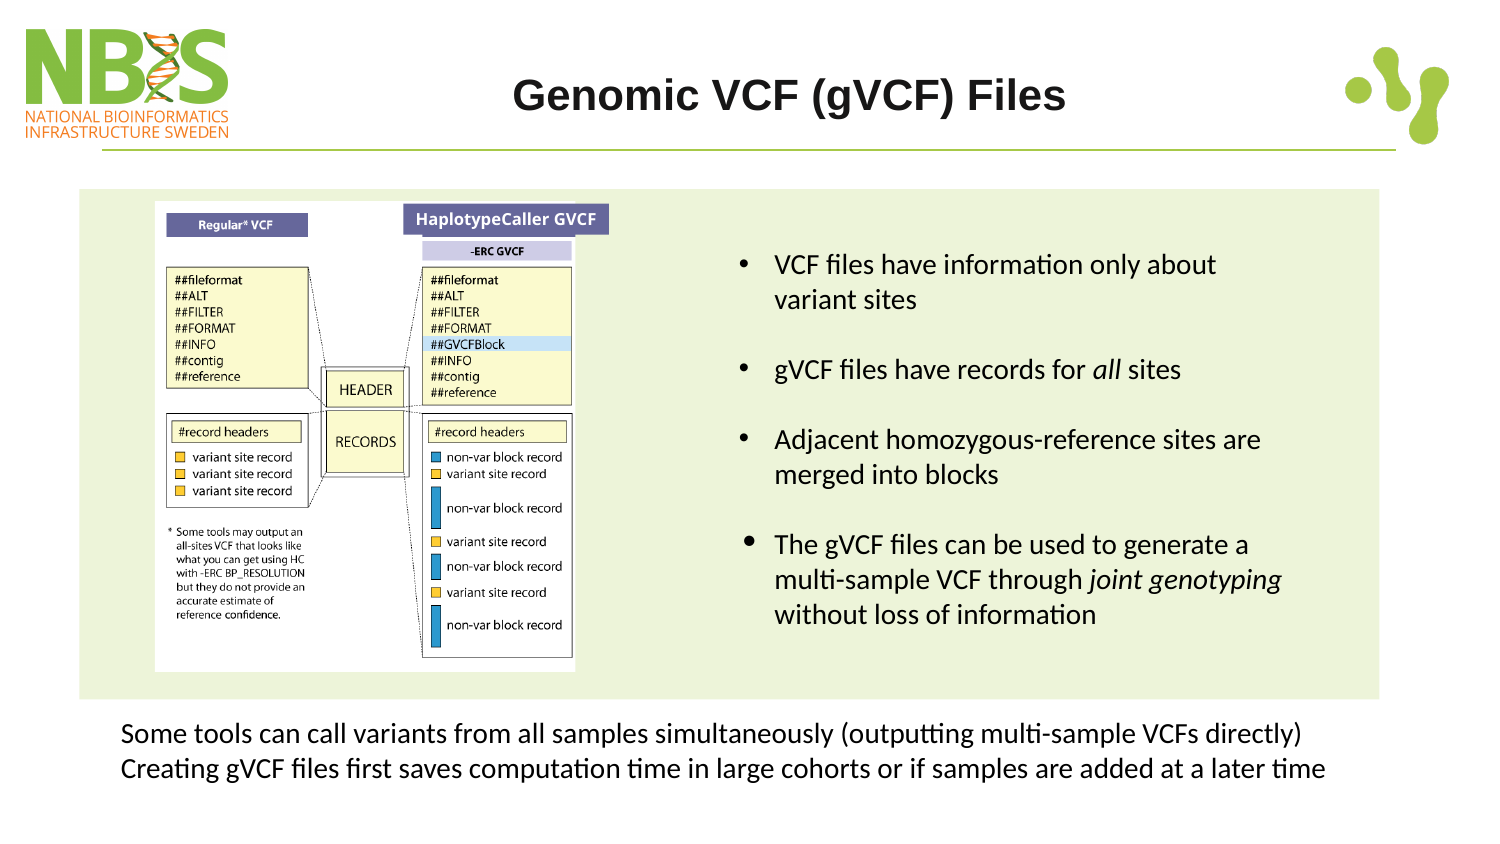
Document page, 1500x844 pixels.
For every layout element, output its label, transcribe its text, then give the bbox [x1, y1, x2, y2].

picture [26, 29, 228, 138]
title Genomic VCF (gVCF) Files [303, 44, 1277, 147]
text_box Some tools can call variants from all samples simultaneously (outputting multi-sample VCFs directly) Creating gVCF files first saves computation time in large cohorts or if samples are added at a later time [109, 708, 1423, 790]
picture [1342, 44, 1451, 147]
picture [154, 201, 576, 673]
text_box HaplotypeCaller GVCF [577, 203, 609, 235]
text_box VCF files have information only about variant sites gVCF files have records for all sites Adjacent homozygous-reference sites are merged into blocks The gVCF files can be used to generate a multi-sample VCF through joint genotyping without loss of information [727, 239, 1298, 636]
text_box [79, 189, 1380, 700]
